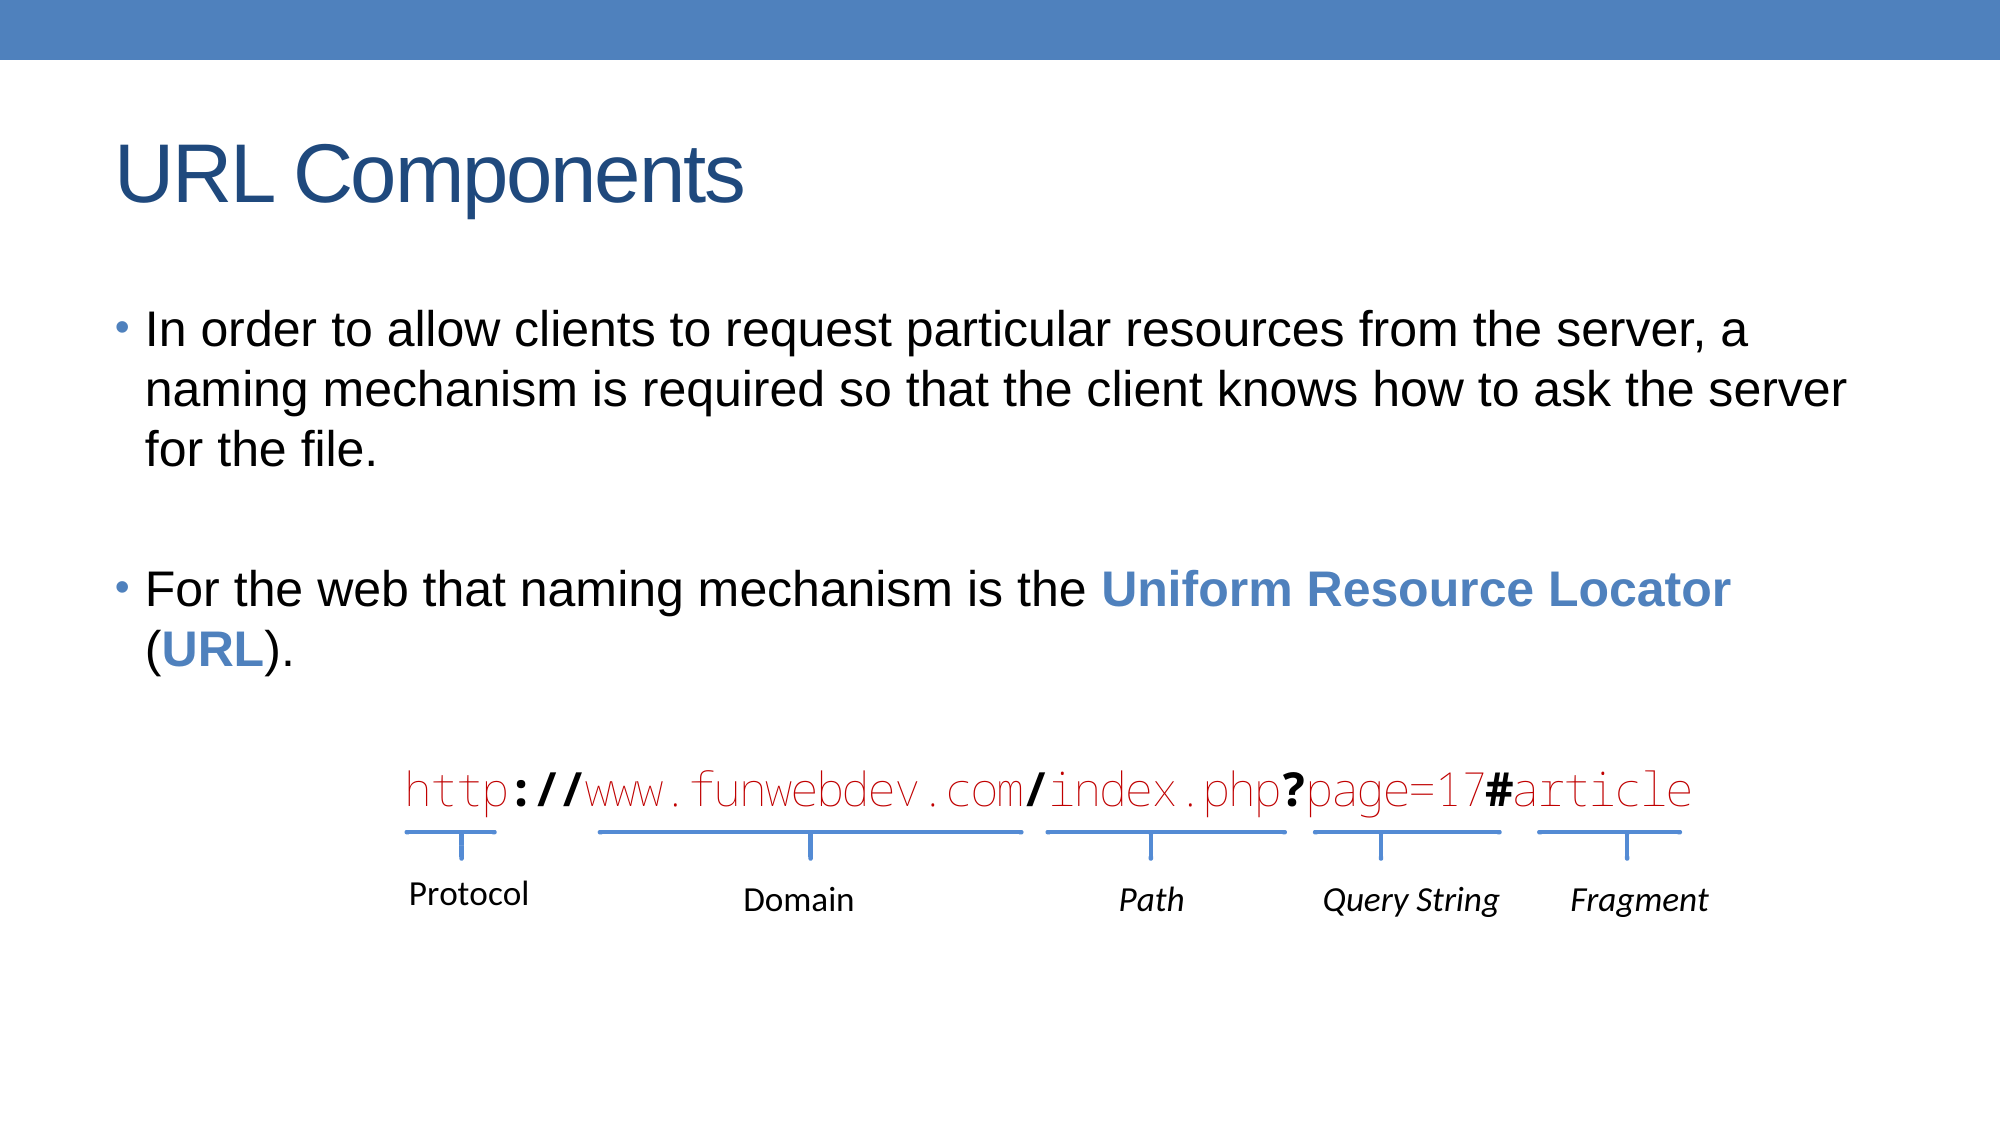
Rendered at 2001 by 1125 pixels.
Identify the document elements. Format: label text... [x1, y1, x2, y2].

title URL Components [99, 87, 1900, 250]
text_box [330, 754, 1807, 937]
list In order to allow clients to request particular resources from the server, a naming mechanism is required so that the client knows how to ask the server for the file. For the web that naming mechanism is the Uniform Resource Locator (URL). [99, 289, 1900, 1090]
